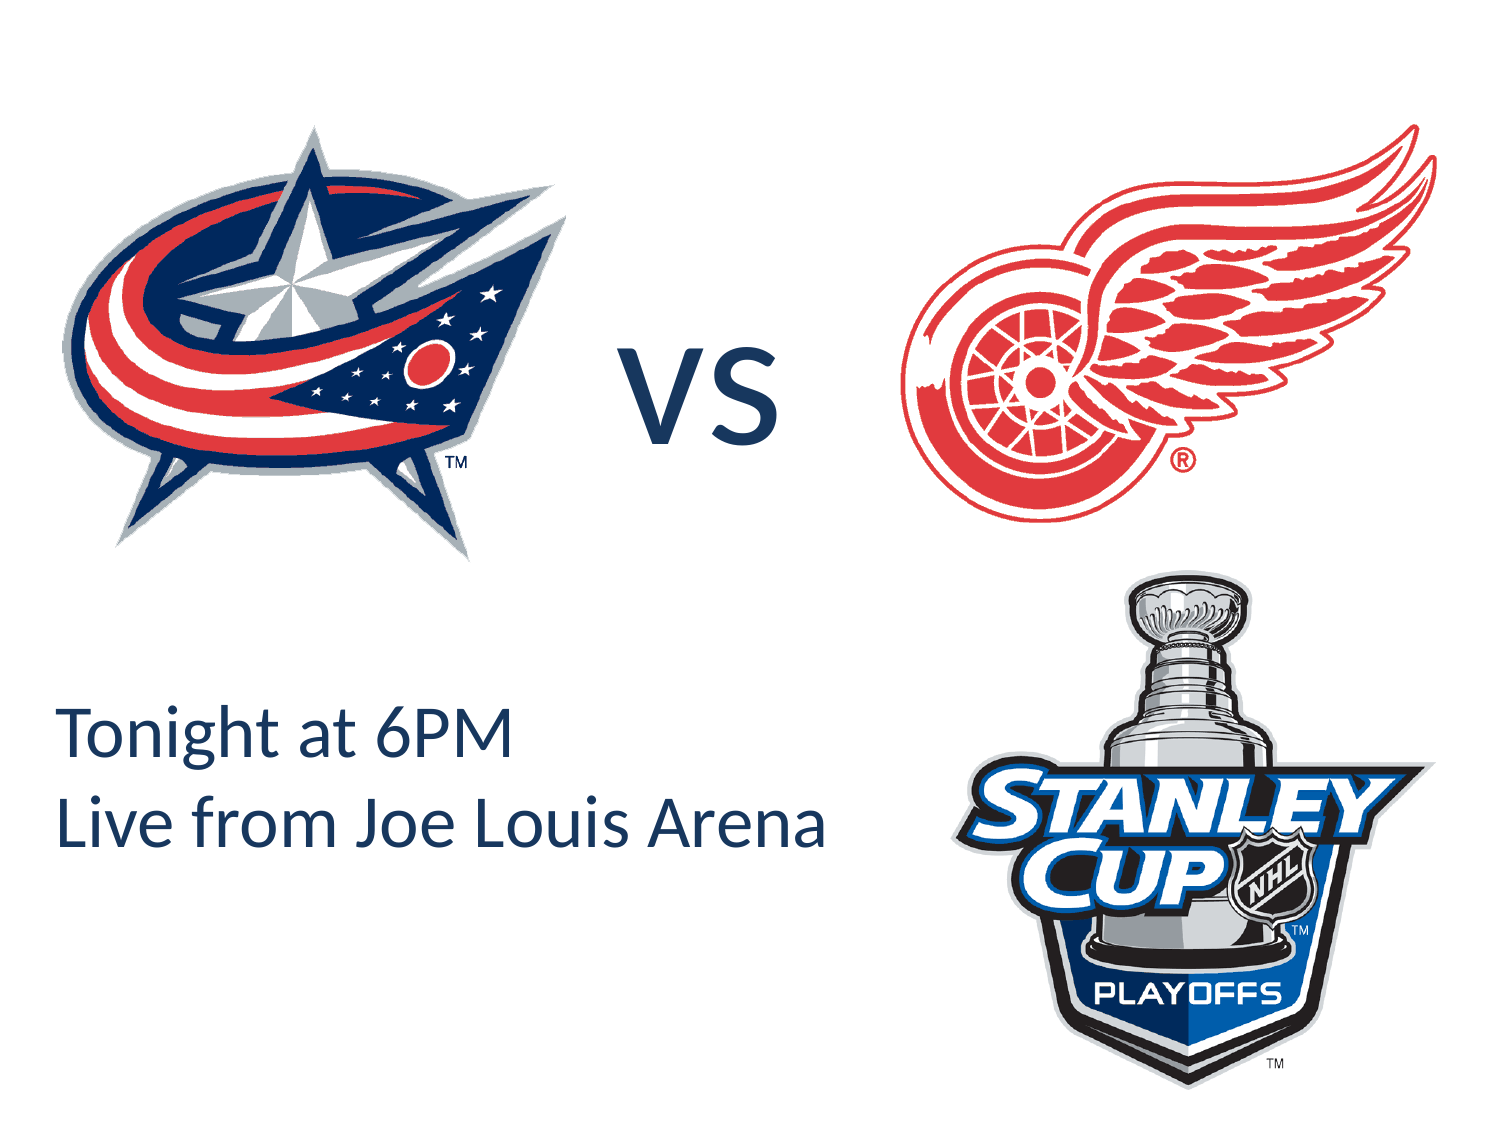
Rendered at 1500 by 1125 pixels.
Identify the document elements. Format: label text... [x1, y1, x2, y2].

picture [62, 124, 566, 563]
picture [899, 124, 1437, 524]
text_box vs [601, 237, 799, 493]
text_box Tonight at 6PM Live from Joe Louis Arena [40, 674, 845, 870]
picture [949, 570, 1436, 1090]
